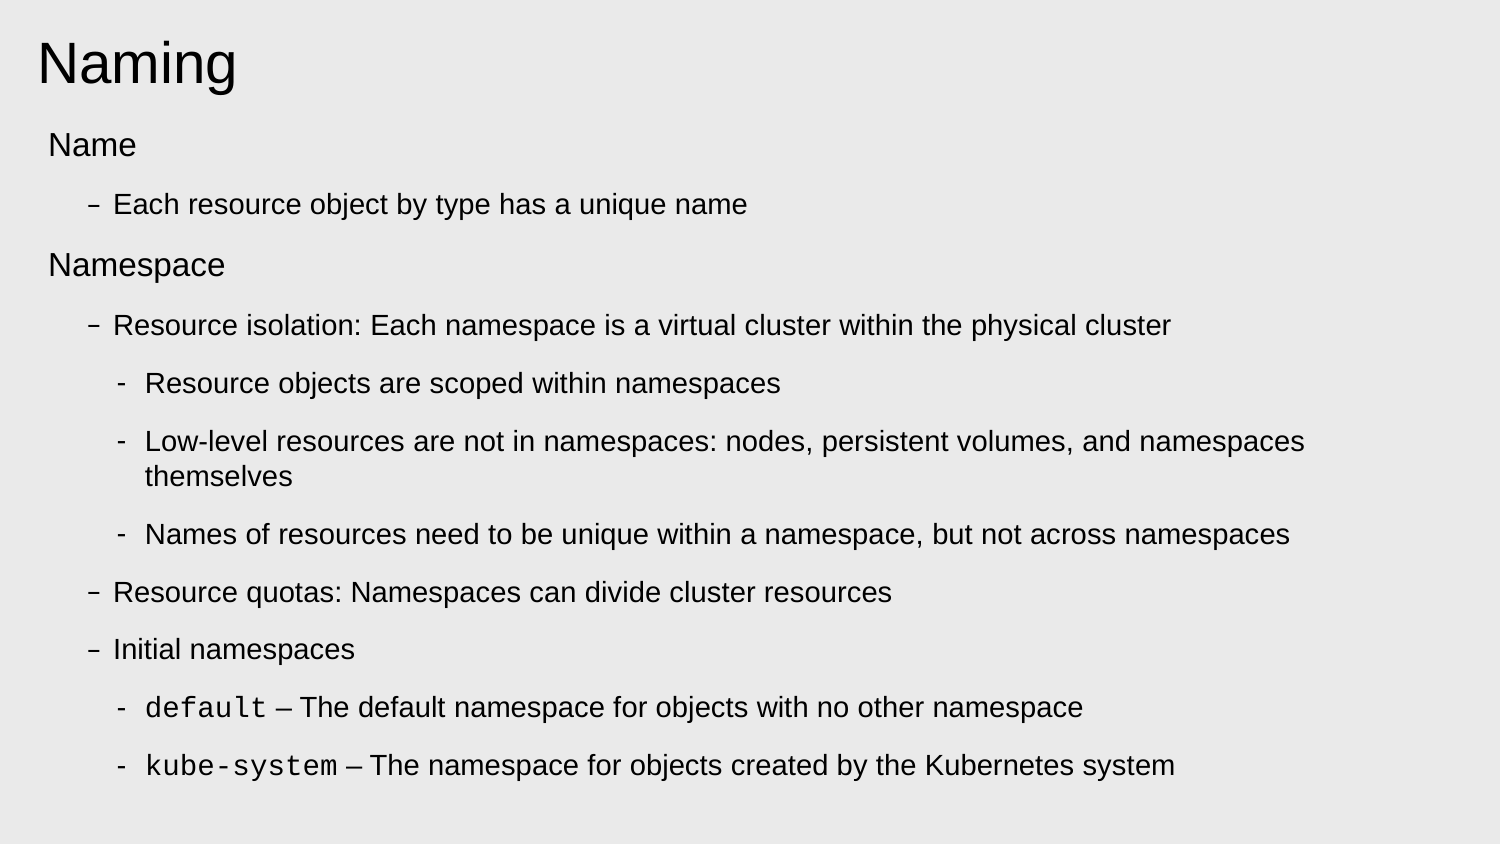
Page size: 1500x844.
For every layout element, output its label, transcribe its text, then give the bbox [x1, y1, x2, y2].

list Name Each resource object by type has a unique name Namespace Resource isolation: Each namespace is a virtual cluster within the physical cluster Resource objects are scoped within namespaces Low-level resources are not in namespaces: nodes, persistent volumes, and namespaces themselves Names of resources need to be unique within a namespace, but not across namespaces Resource quotas: Namespaces can divide cluster resources Initial namespaces default – The default namespace for objects with no other namespace kube-system – The namespace for objects created by the Kubernetes system [48, 122, 1388, 793]
title Naming [37, 33, 713, 770]
